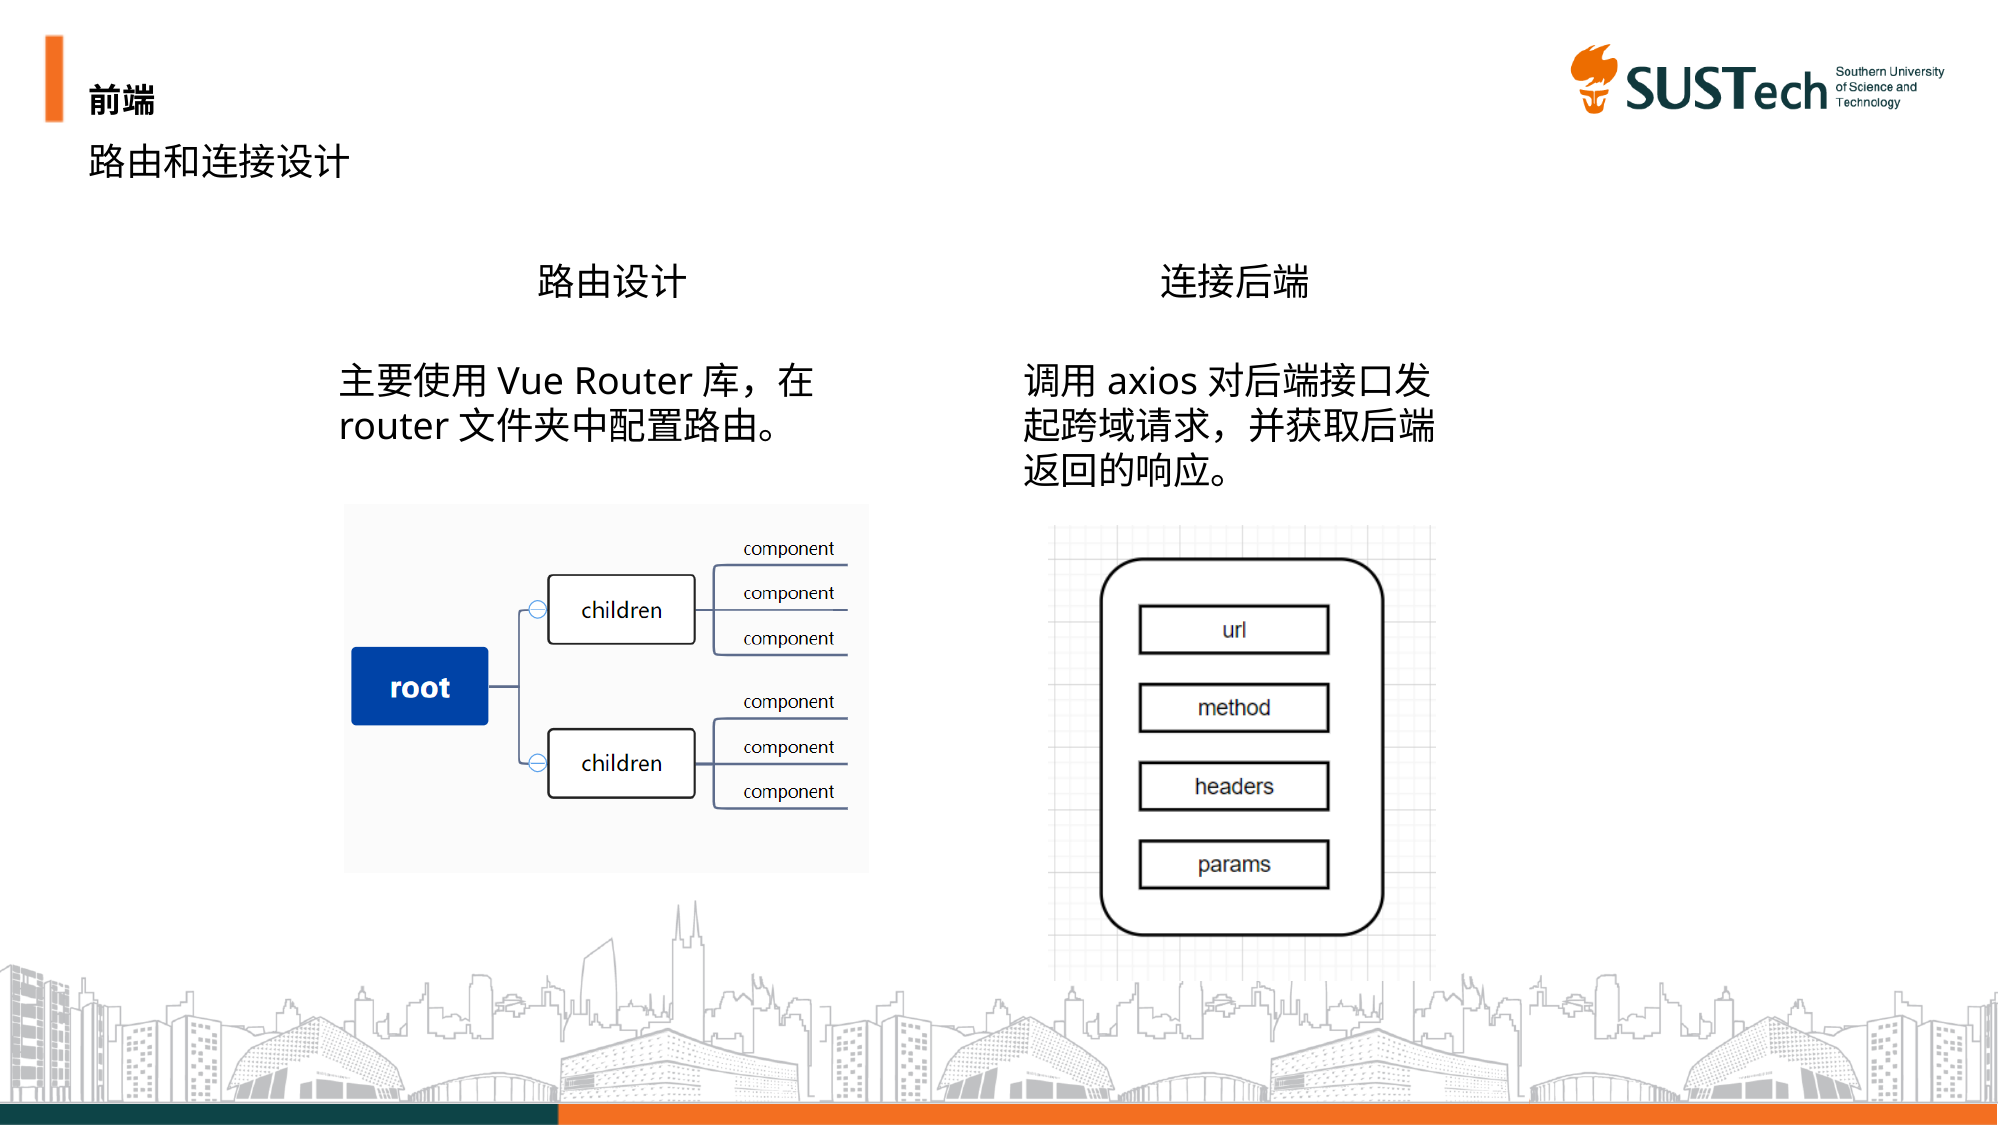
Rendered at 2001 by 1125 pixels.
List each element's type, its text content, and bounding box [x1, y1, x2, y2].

text_box 调用axios对后端接口发起跨域请求，并获取后端返回的响应。 [1008, 349, 1476, 500]
title 前端 [74, 31, 1167, 127]
text_box 路由和连接设计 [73, 130, 531, 191]
picture [1560, 35, 1948, 131]
picture [30, 2, 74, 156]
picture [0, 504, 1998, 1125]
text_box 主要使用Vue Router库，在router文件夹中配置路由。 [323, 349, 925, 455]
text_box 路由设计 [523, 250, 718, 311]
text_box 连接后端 [1145, 250, 1339, 311]
